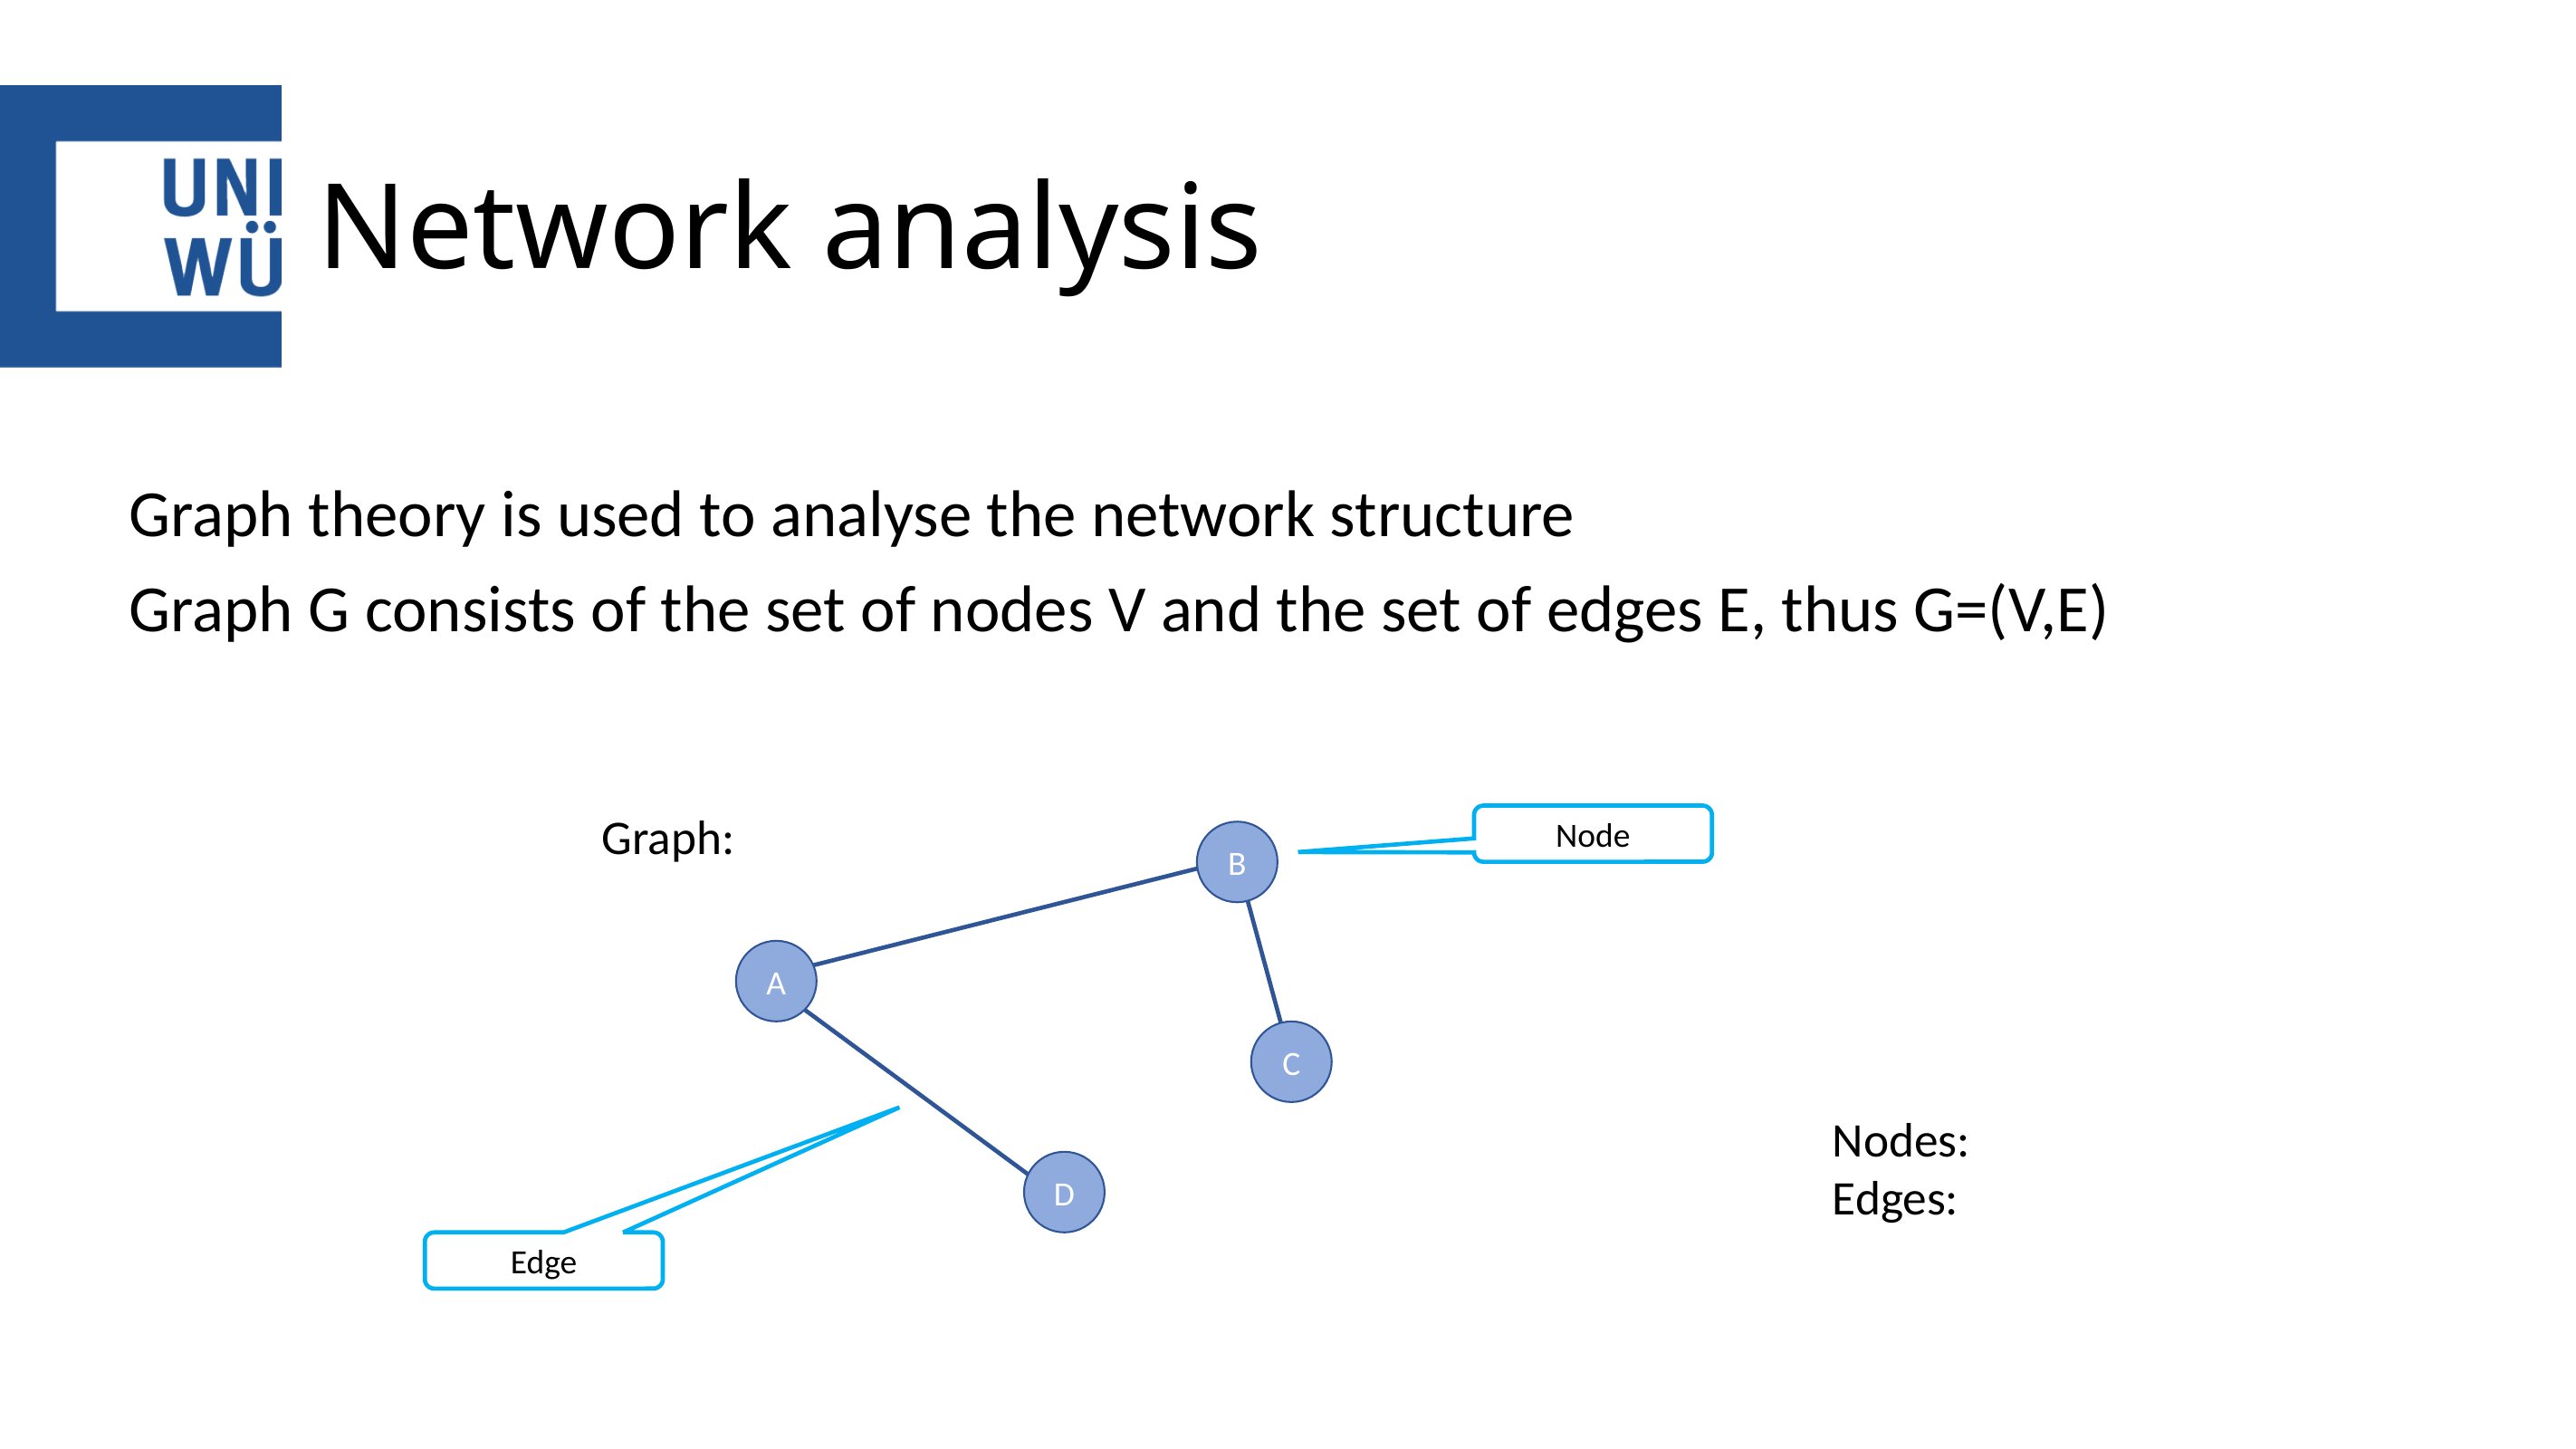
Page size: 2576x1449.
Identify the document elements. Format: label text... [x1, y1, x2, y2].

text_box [765, 981, 1065, 1202]
text_box Edge [424, 1156, 765, 1290]
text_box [1237, 861, 1292, 1062]
text_box D [1024, 1150, 1106, 1233]
text_box A [734, 939, 818, 1022]
picture [0, 85, 282, 368]
text_box Node [1298, 804, 1713, 863]
text_box B [1195, 820, 1278, 904]
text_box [785, 861, 1224, 973]
title Network analysis [303, 126, 2428, 335]
text_box Graph: [588, 799, 749, 871]
text_box C [1250, 1020, 1333, 1103]
list Graph theory is used to analyse the network structure Graph G consists of the set of nodes V and the set of edges E, thus G=(V,E) [115, 472, 2278, 696]
